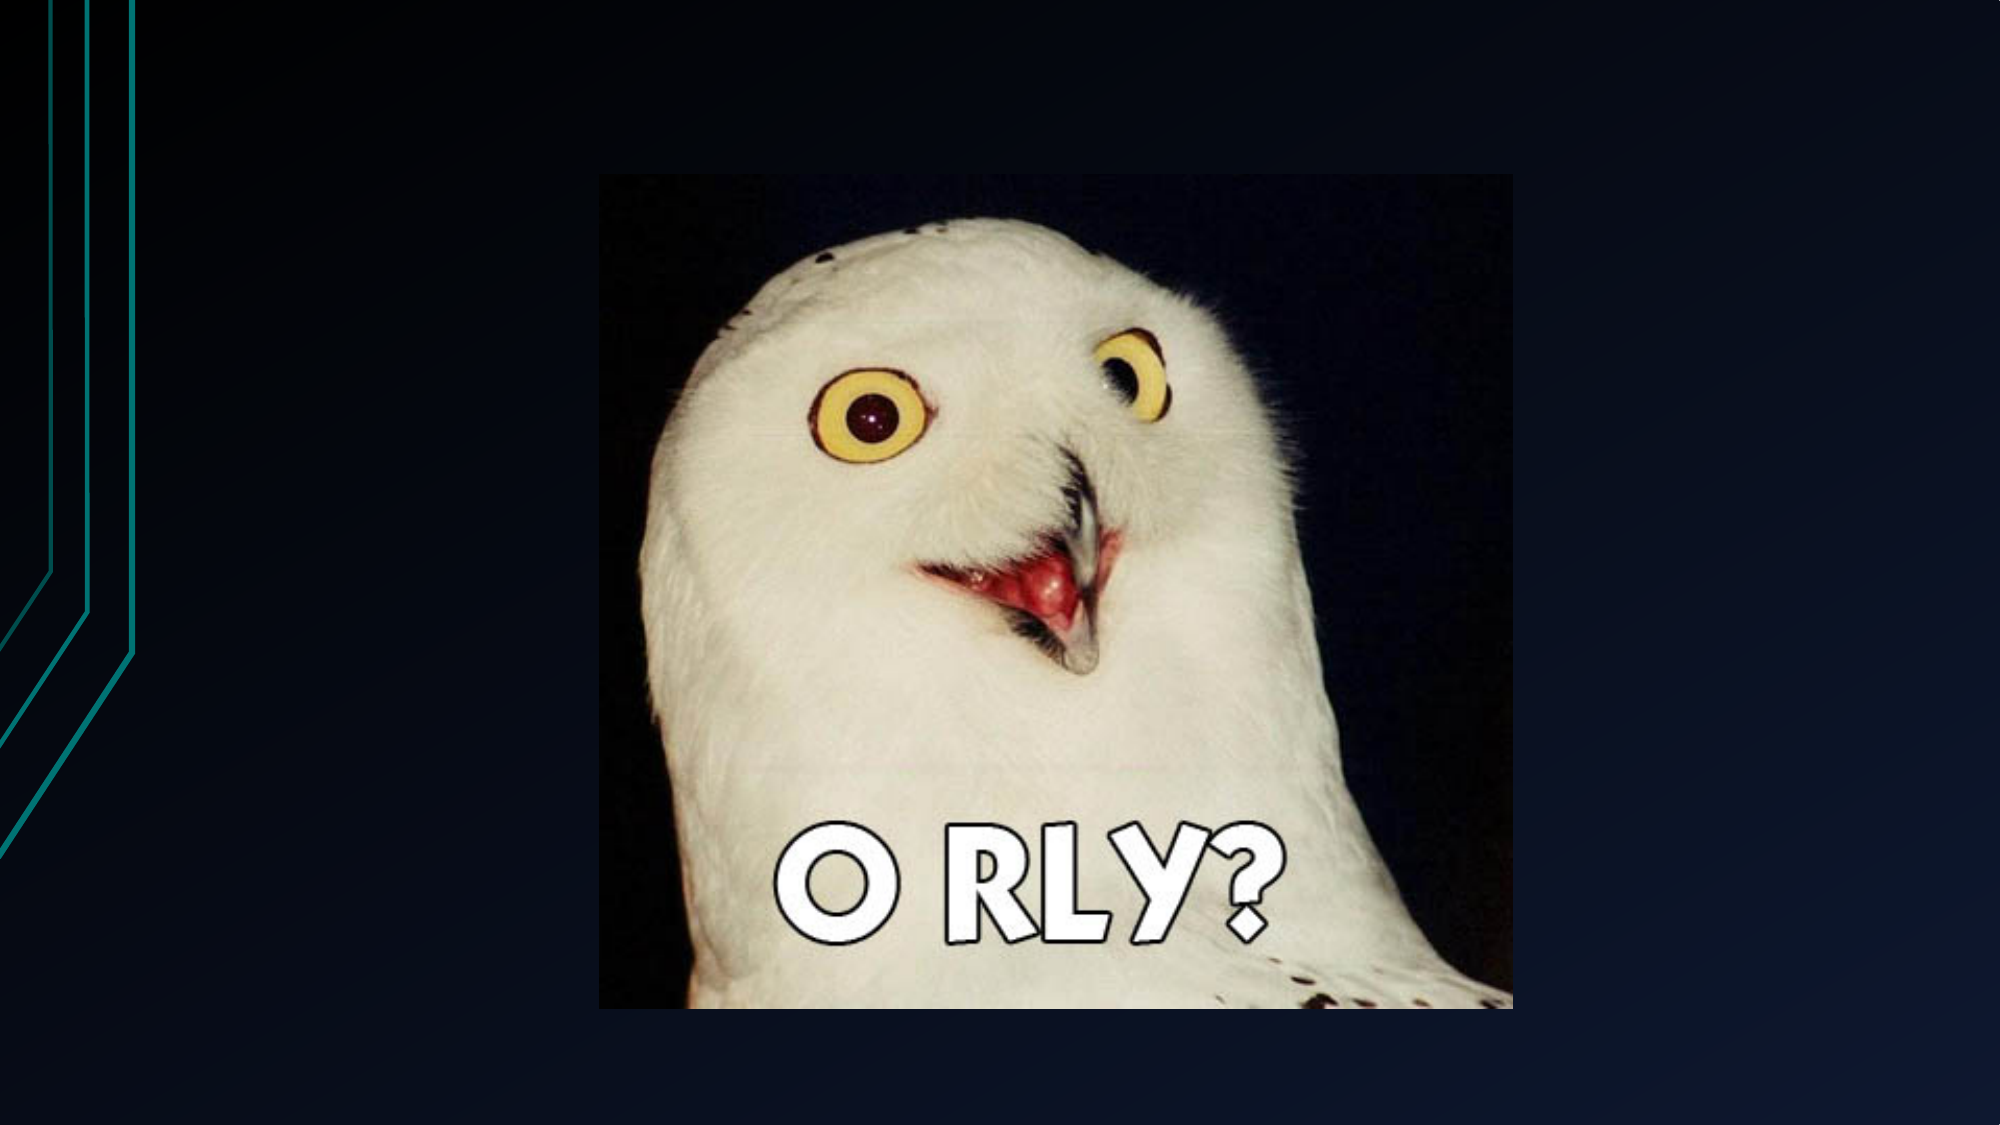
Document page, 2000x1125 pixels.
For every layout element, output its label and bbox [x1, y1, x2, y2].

picture [599, 174, 1513, 1009]
